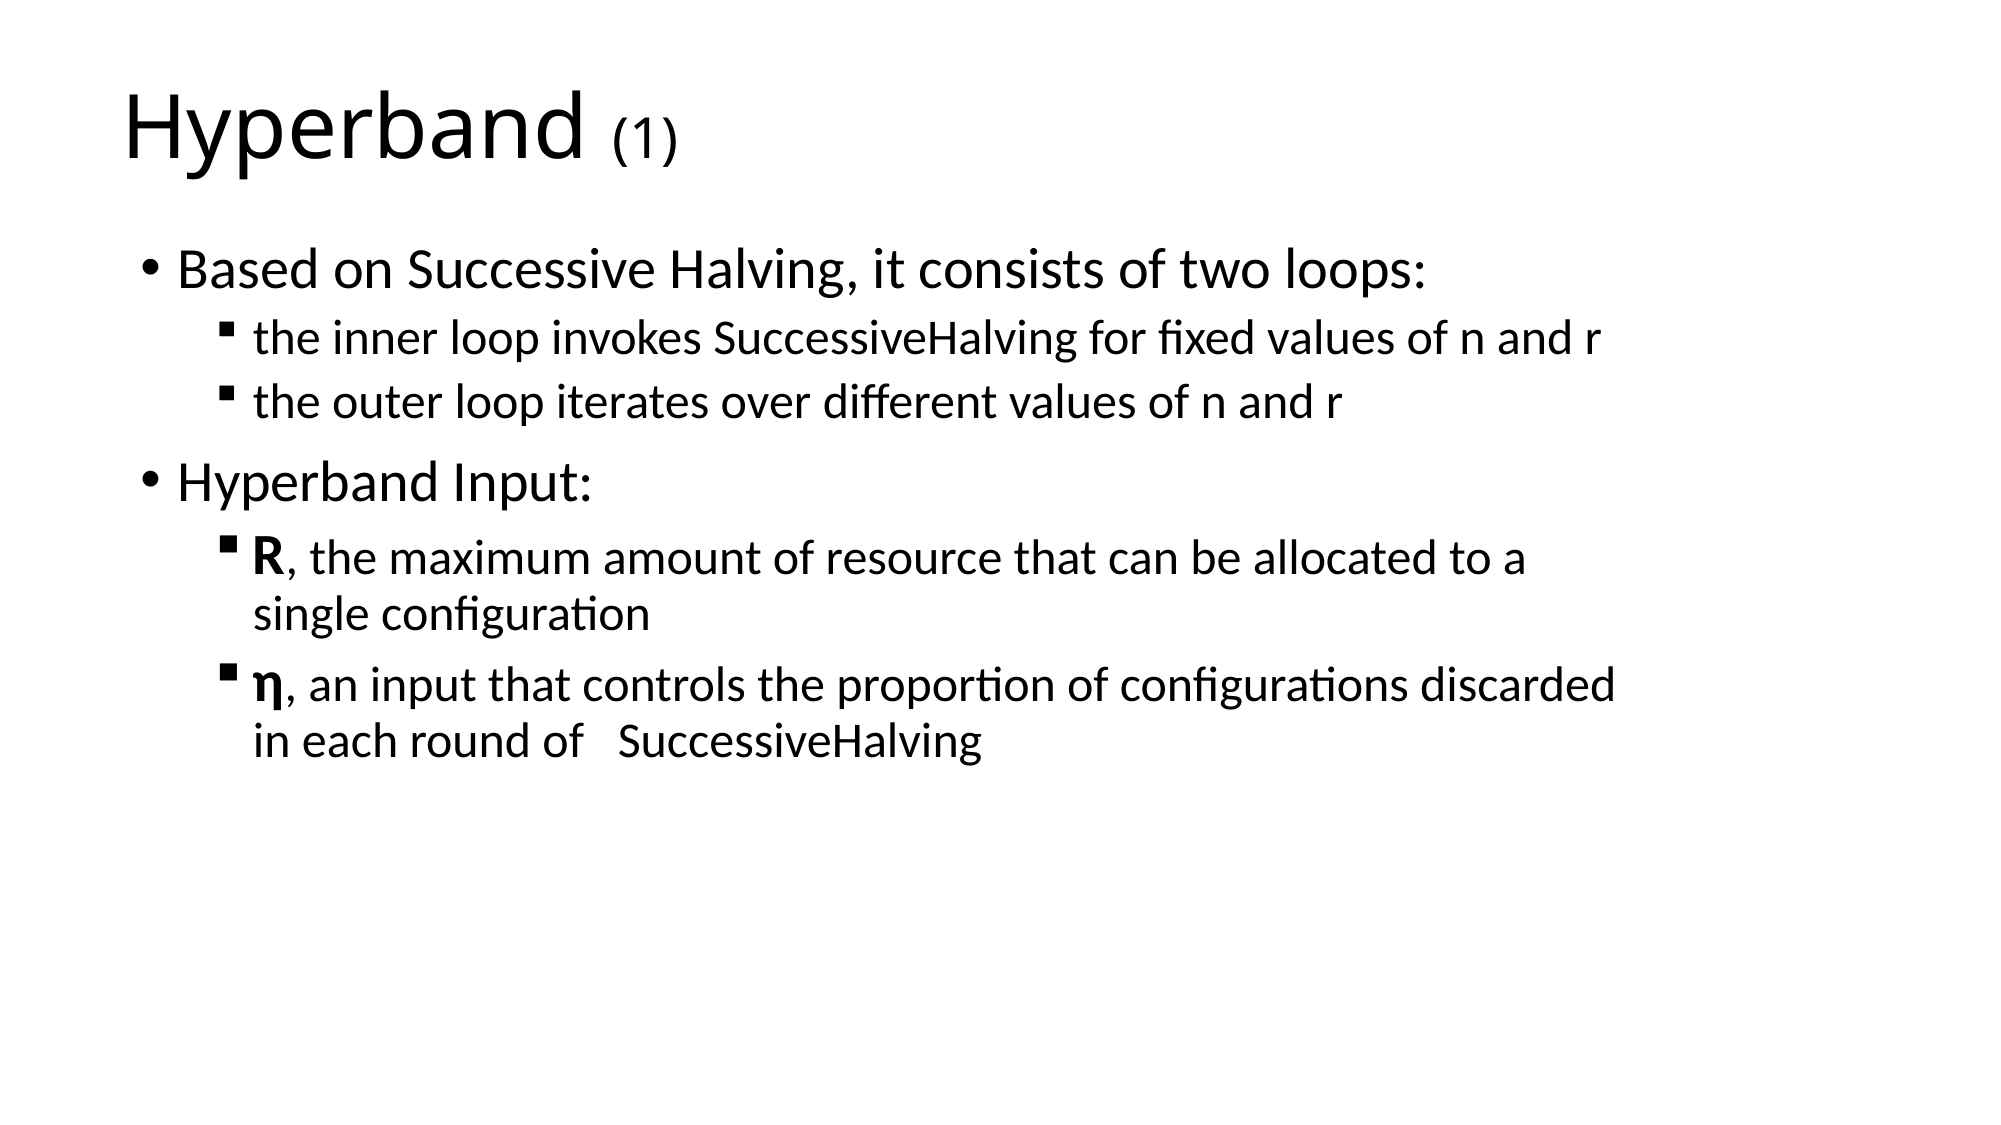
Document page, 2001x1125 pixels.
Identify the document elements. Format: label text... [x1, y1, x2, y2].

list Based on Successive Halving, it consists of two loops: the inner loop invokes SuccessiveHalving for fixed values of n and r the outer loop iterates over different values of n and r Hyperband Input: R, the maximum amount of resource that can be allocated to a single configuration η, an input that controls the proportion of configurations discarded in each round of SuccessiveHalving [125, 230, 1649, 1025]
title Hyperband (1) [106, 74, 1649, 186]
